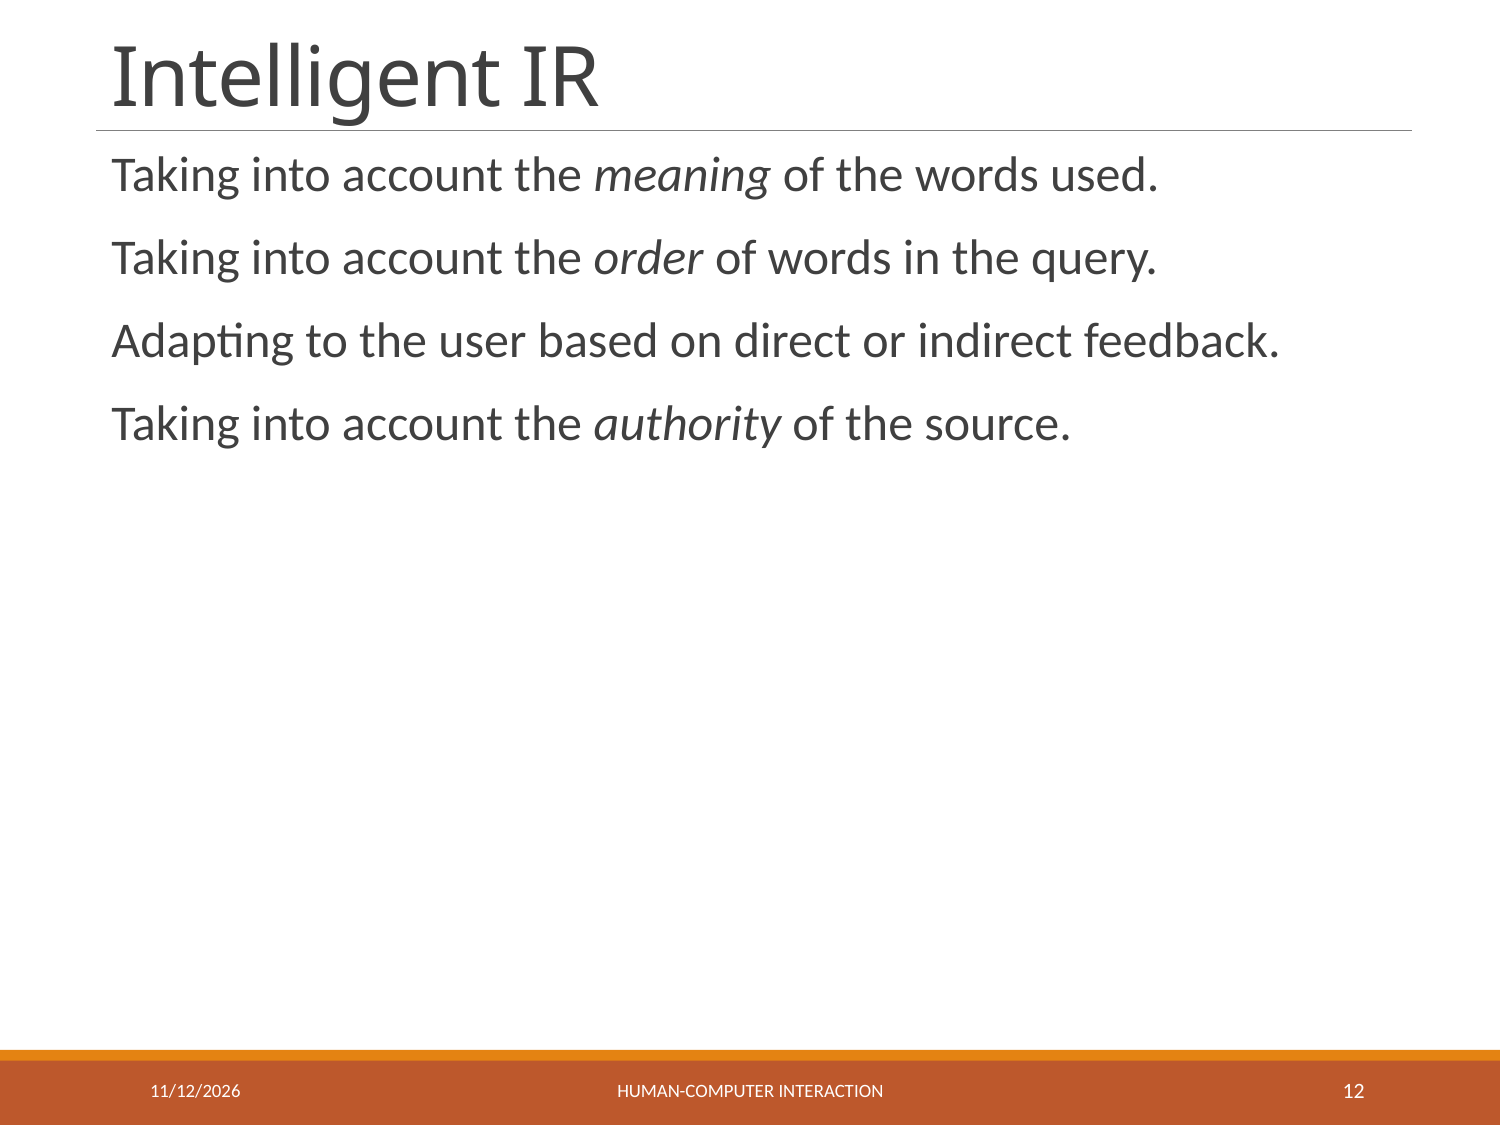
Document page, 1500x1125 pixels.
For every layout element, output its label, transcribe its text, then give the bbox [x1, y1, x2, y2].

list Taking into account the meaning of the words used. Taking into account the order of words in the query. Adapting to the user based on direct or indirect feedback. Taking into account the authority of the source. [96, 140, 1413, 1034]
footer Human-computer interaction [453, 1059, 1047, 1120]
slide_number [135, 1059, 440, 1120]
slide_number 12 [1218, 1059, 1380, 1120]
title Intelligent IR [96, 19, 1413, 131]
